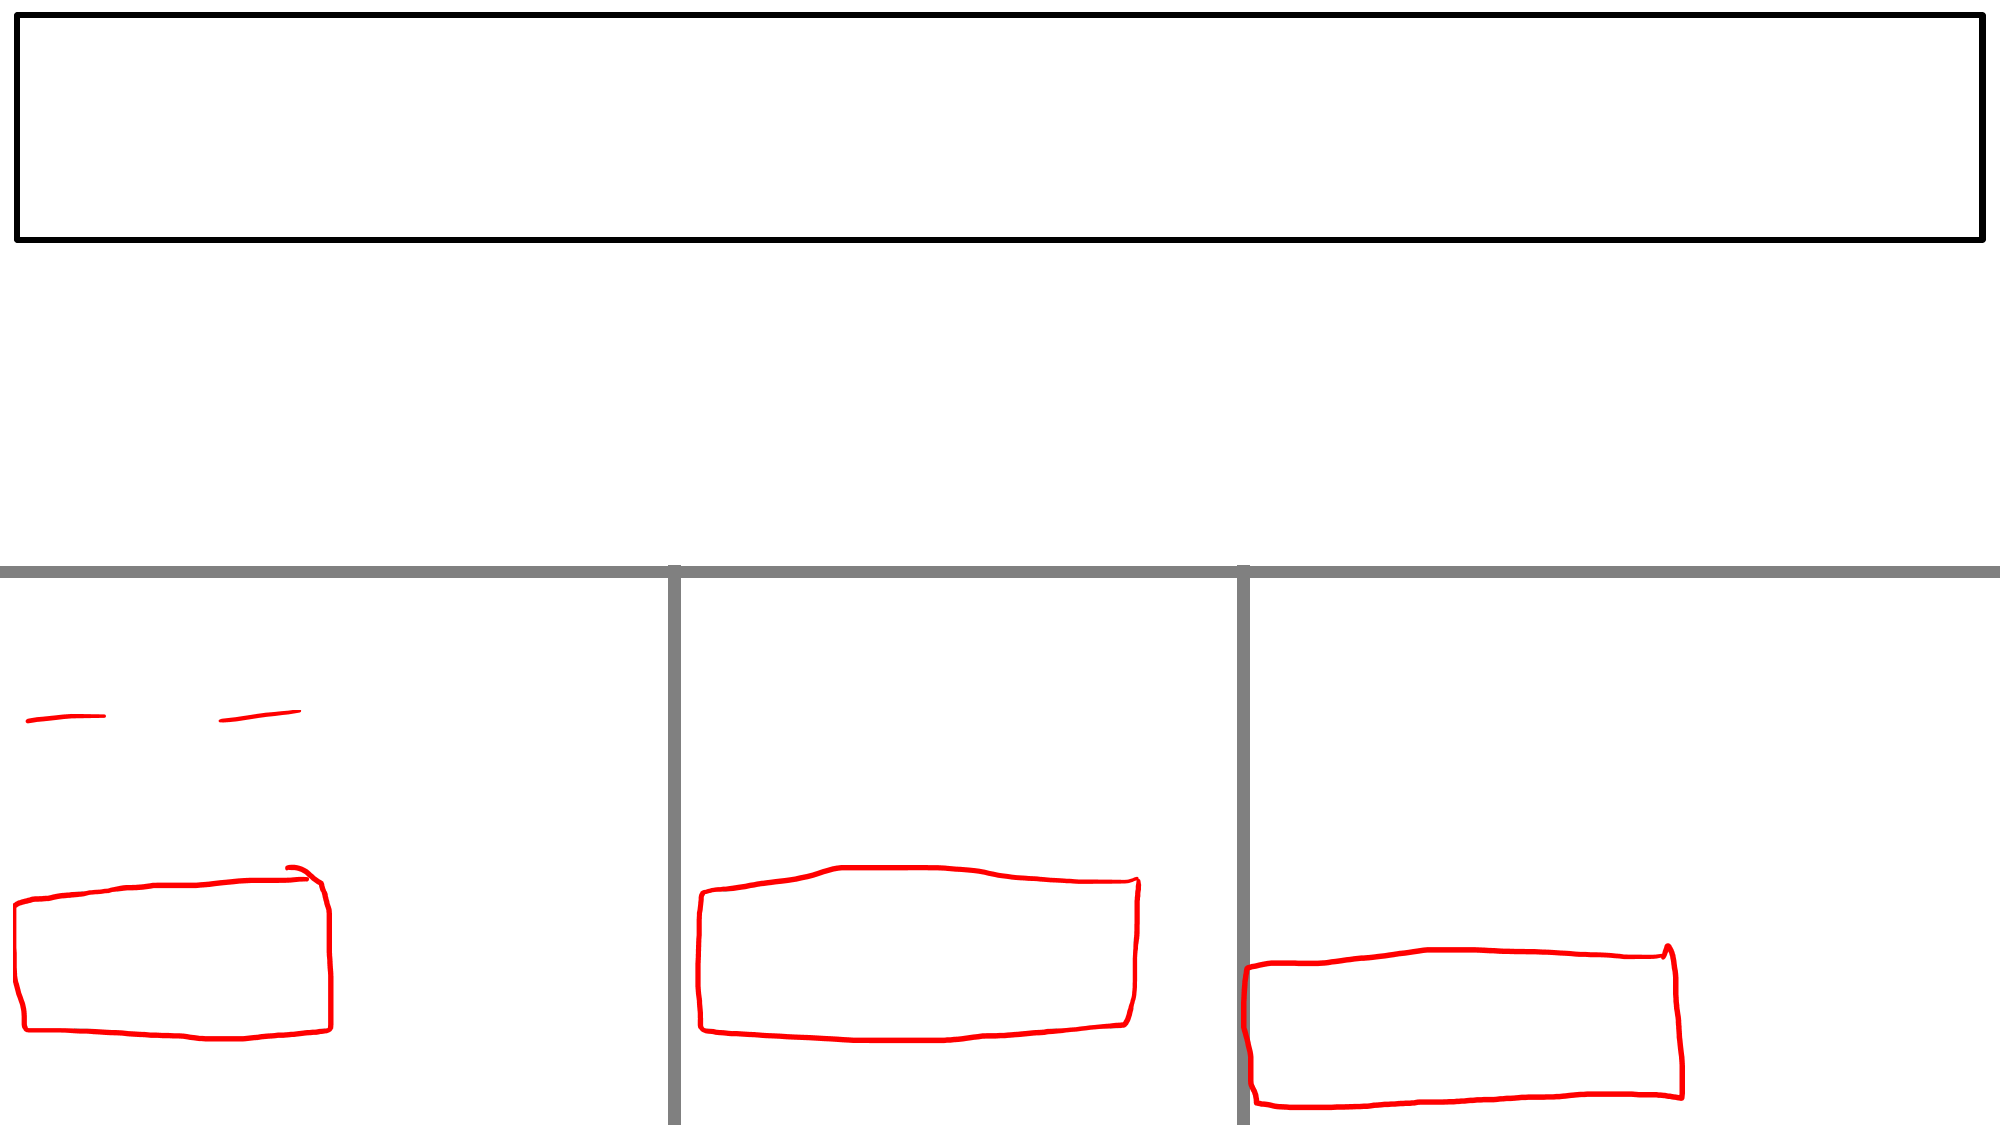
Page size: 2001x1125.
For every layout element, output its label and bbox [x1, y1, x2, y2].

text_box [674, 565, 999, 1125]
picture [1244, 710, 1694, 1119]
text_box [1001, 565, 1244, 1125]
picture [13, 710, 674, 1119]
